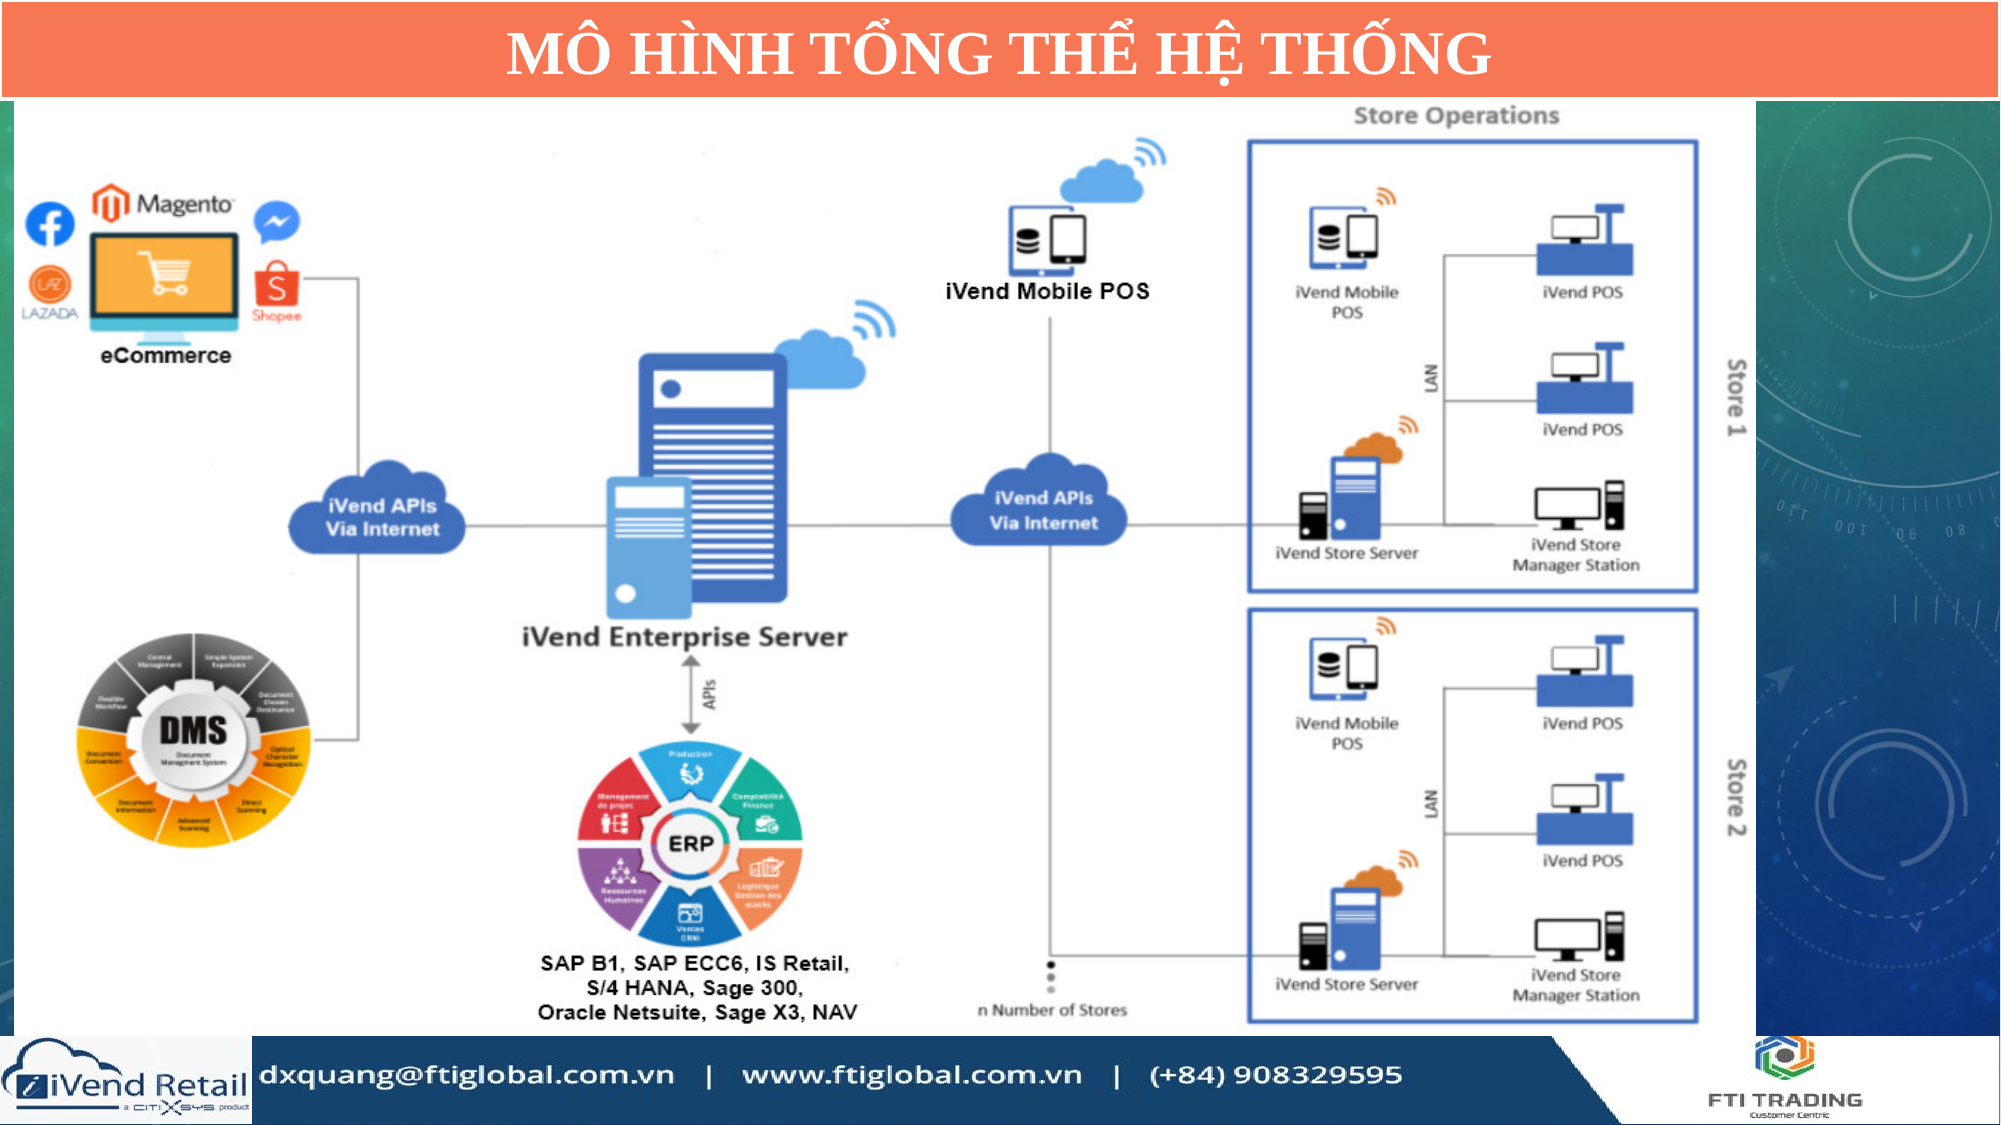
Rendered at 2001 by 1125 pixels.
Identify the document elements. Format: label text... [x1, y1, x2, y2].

picture [0, 0, 2001, 1125]
title Mô hình tổng thể hệ thống [0, 0, 2000, 101]
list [14, 98, 1757, 1036]
